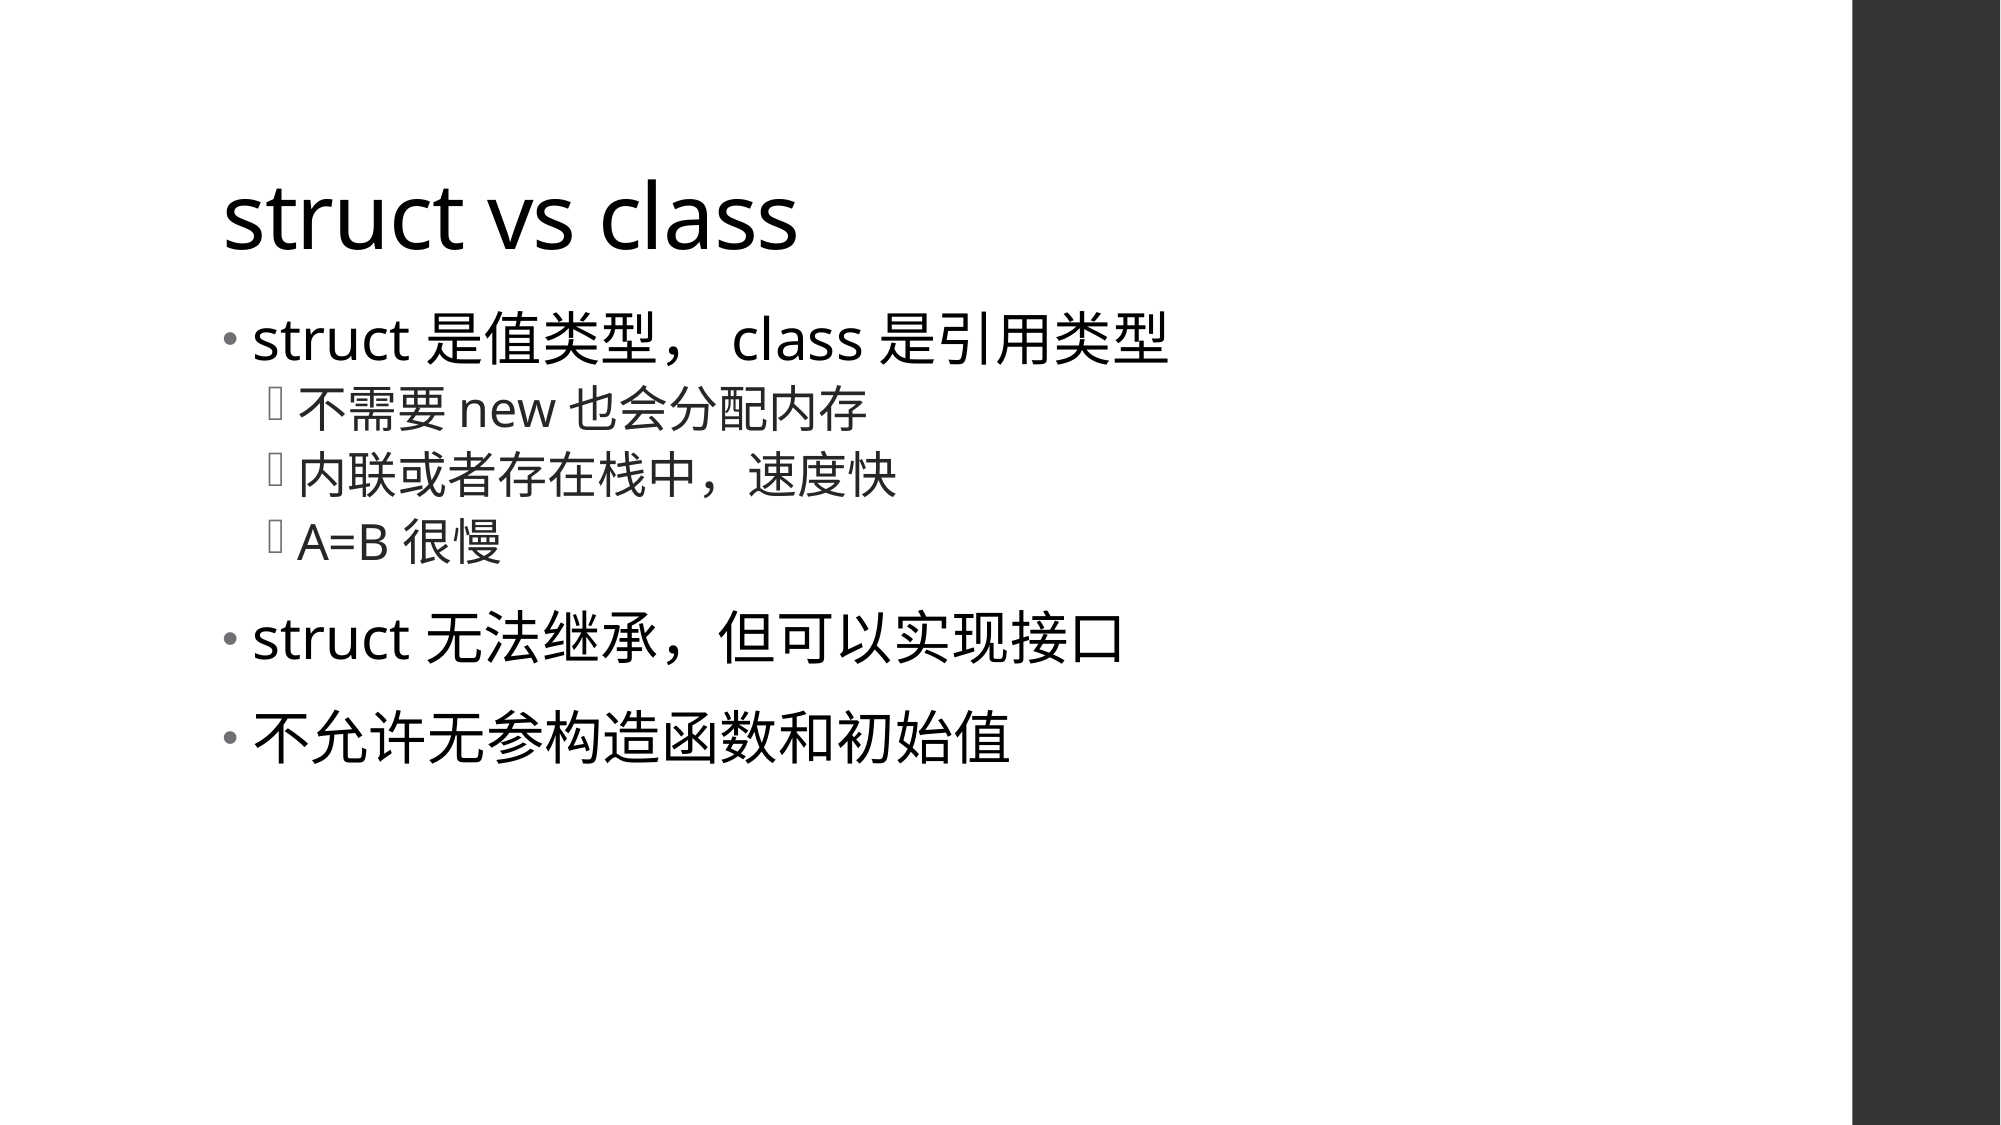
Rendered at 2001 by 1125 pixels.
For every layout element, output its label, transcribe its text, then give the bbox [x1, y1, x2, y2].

title struct vs class [206, 60, 1797, 278]
list struct是值类型，class是引用类型 不需要new也会分配内存 内联或者存在栈中，速度快 A=B很慢 struct无法继承，但可以实现接口 不允许无参构造函数和初始值 [206, 299, 1617, 1014]
